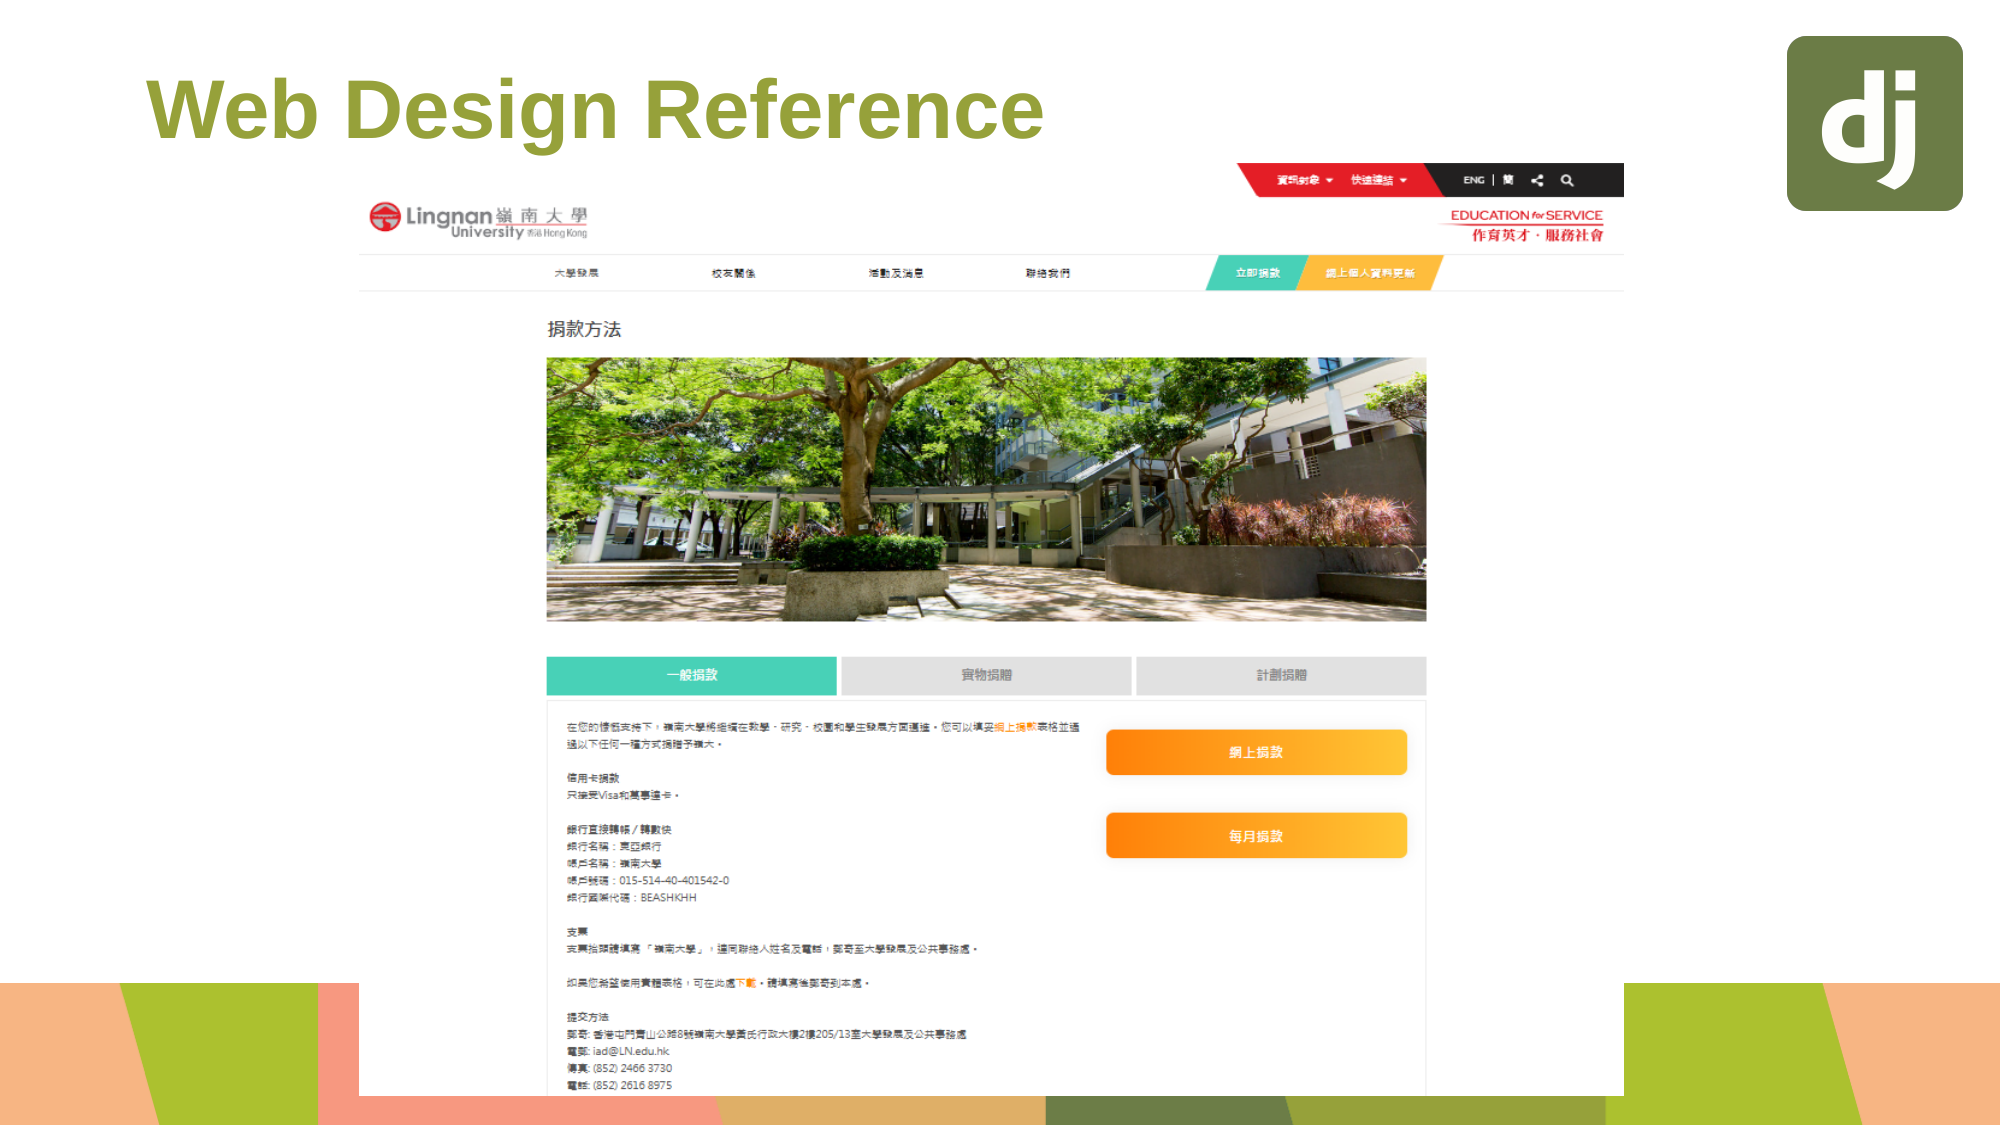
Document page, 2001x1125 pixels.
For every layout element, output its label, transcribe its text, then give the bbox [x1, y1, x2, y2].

list Lingnan University donations page - simple and minimalist design with a big donations button [131, 153, 1882, 344]
title Web Design Reference [131, 47, 1869, 153]
picture [0, 163, 2000, 1125]
picture [1787, 36, 1963, 211]
